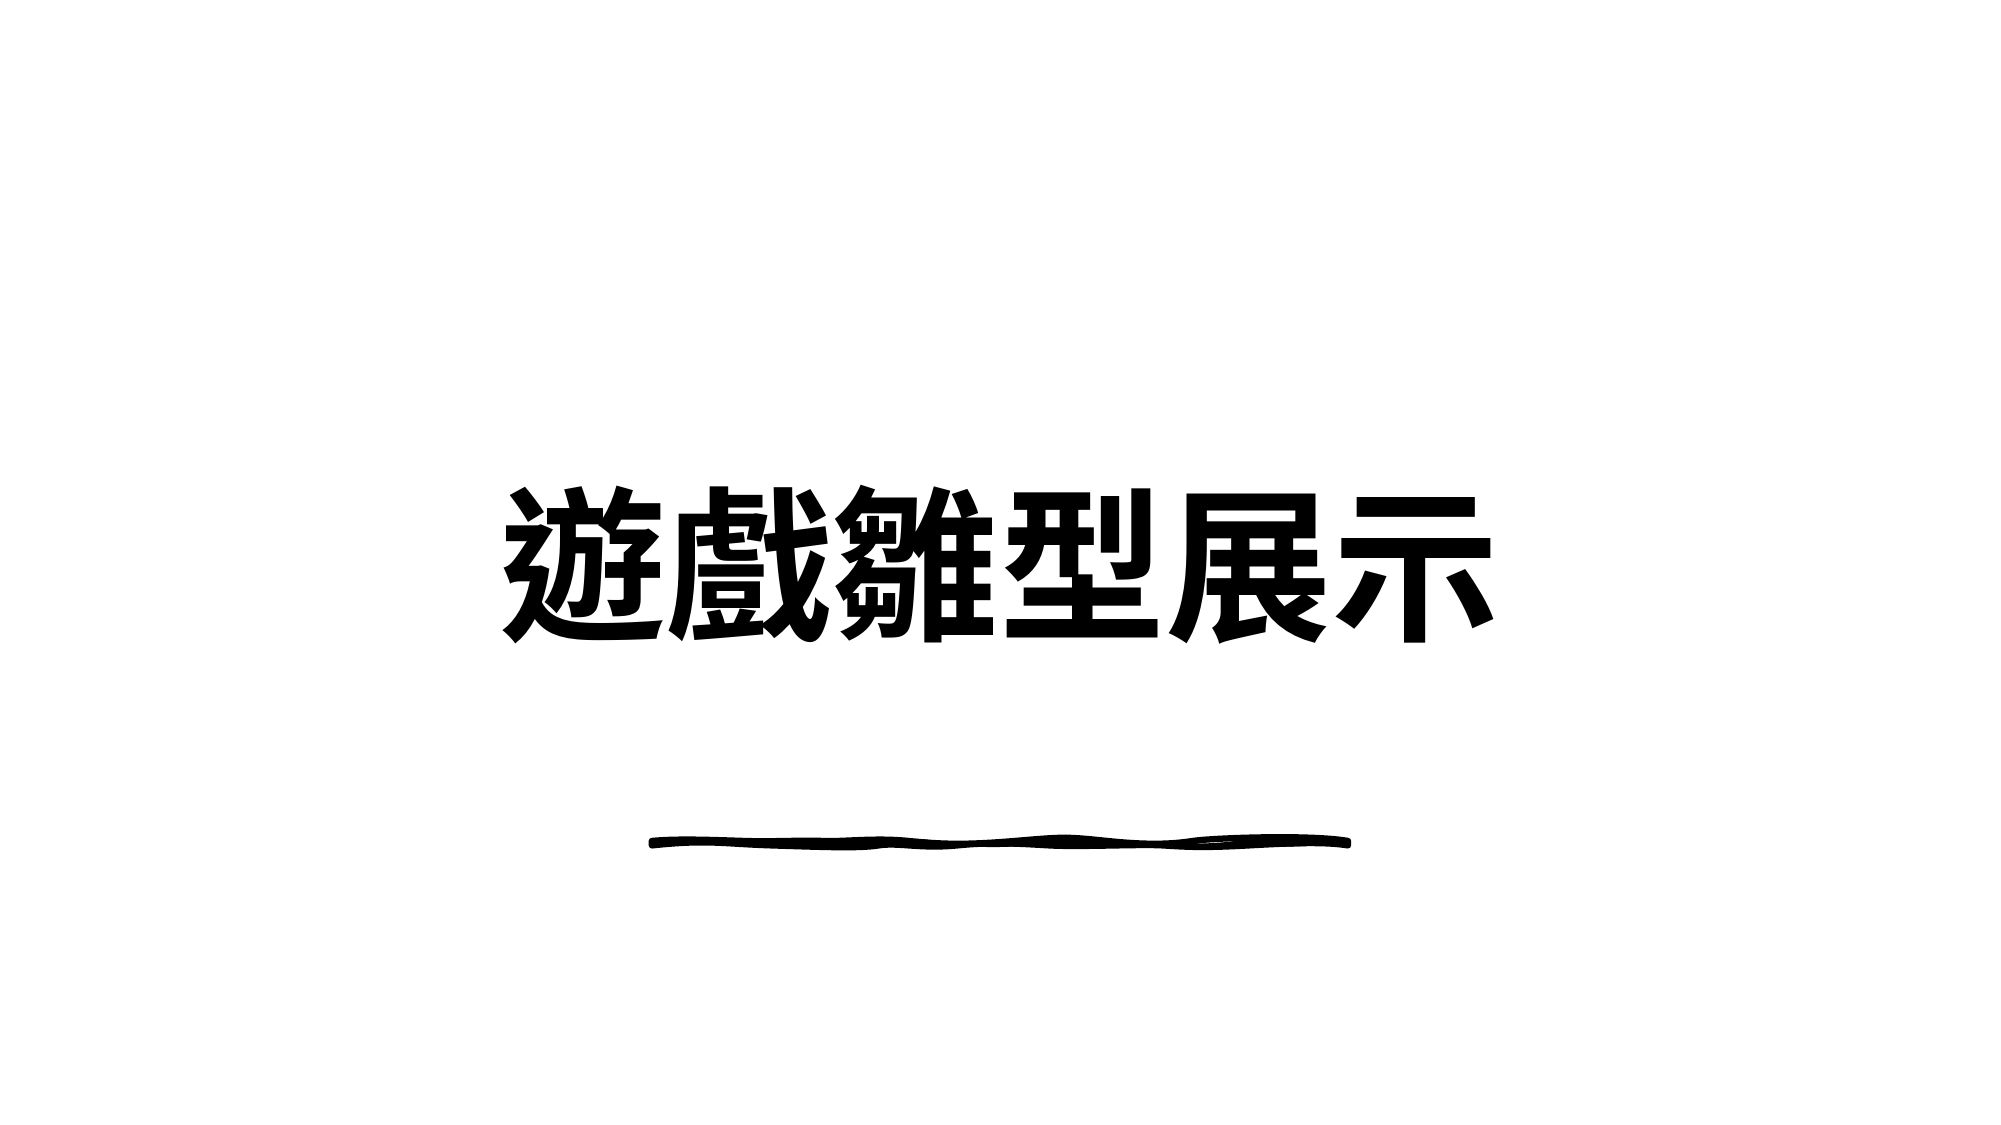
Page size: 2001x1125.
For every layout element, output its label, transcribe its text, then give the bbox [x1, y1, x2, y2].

title 遊戲雛型展示 [361, 283, 1638, 840]
